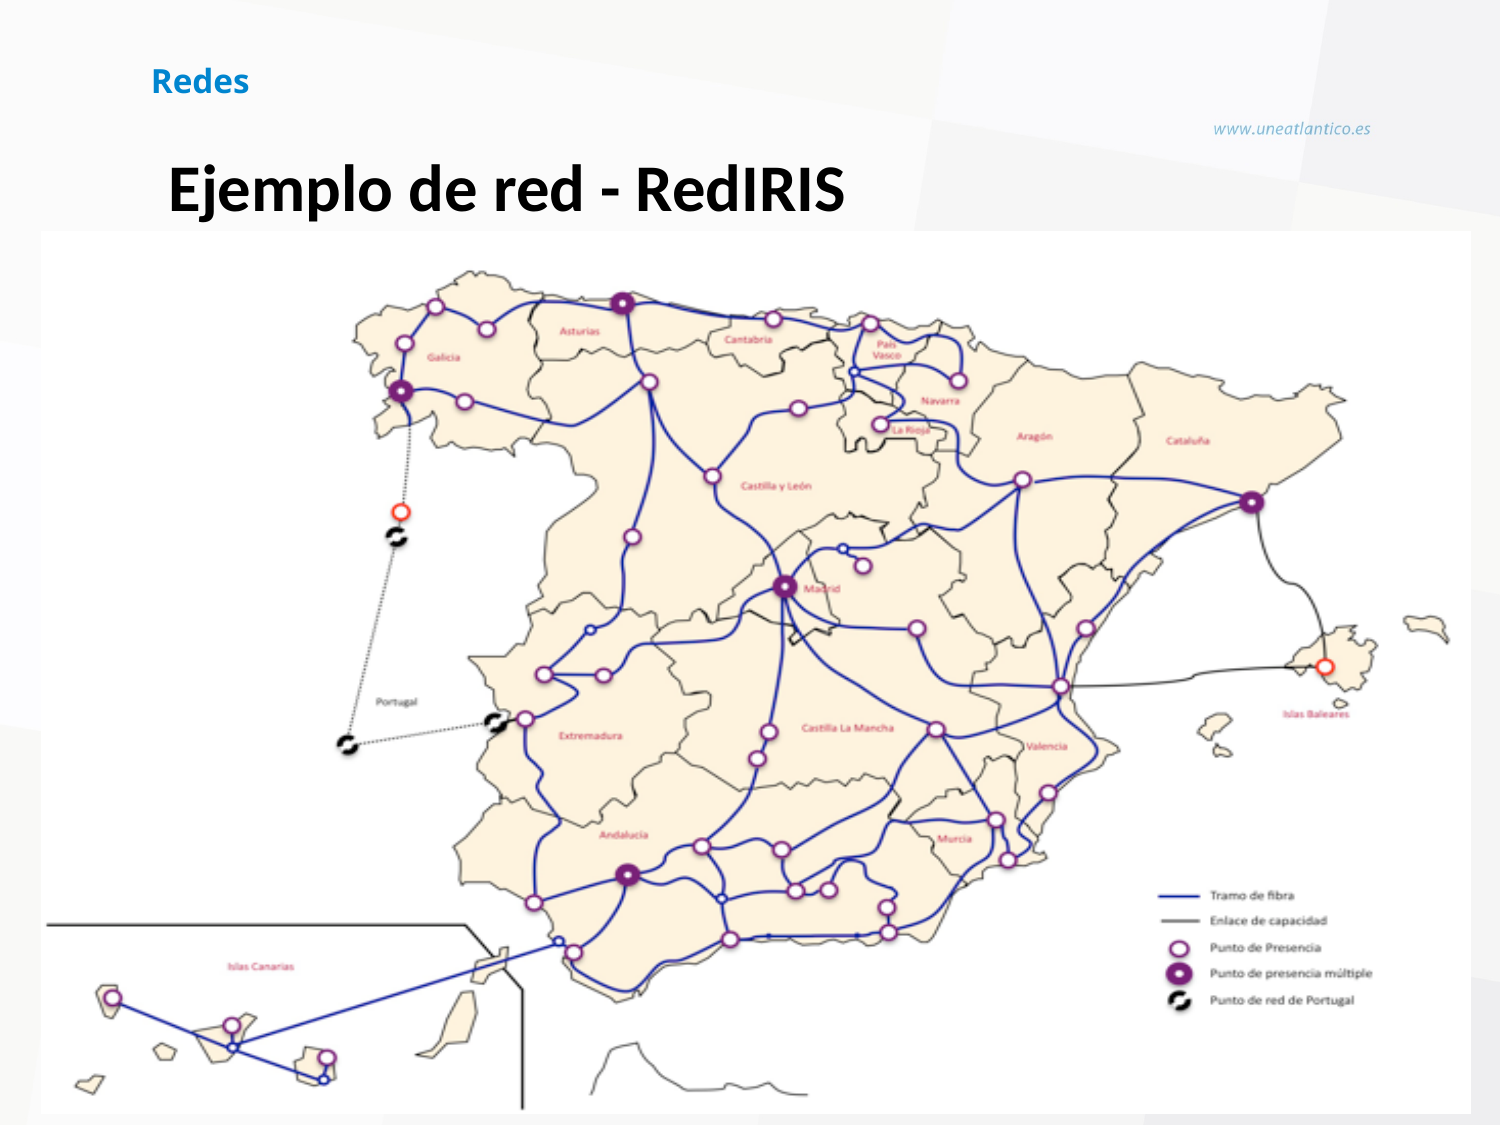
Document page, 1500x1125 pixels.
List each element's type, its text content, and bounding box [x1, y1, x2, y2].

picture [0, 0, 1500, 1125]
text_box Ejemplo de red - RedIRIS [153, 137, 1447, 230]
title Redes [135, 4, 1365, 157]
